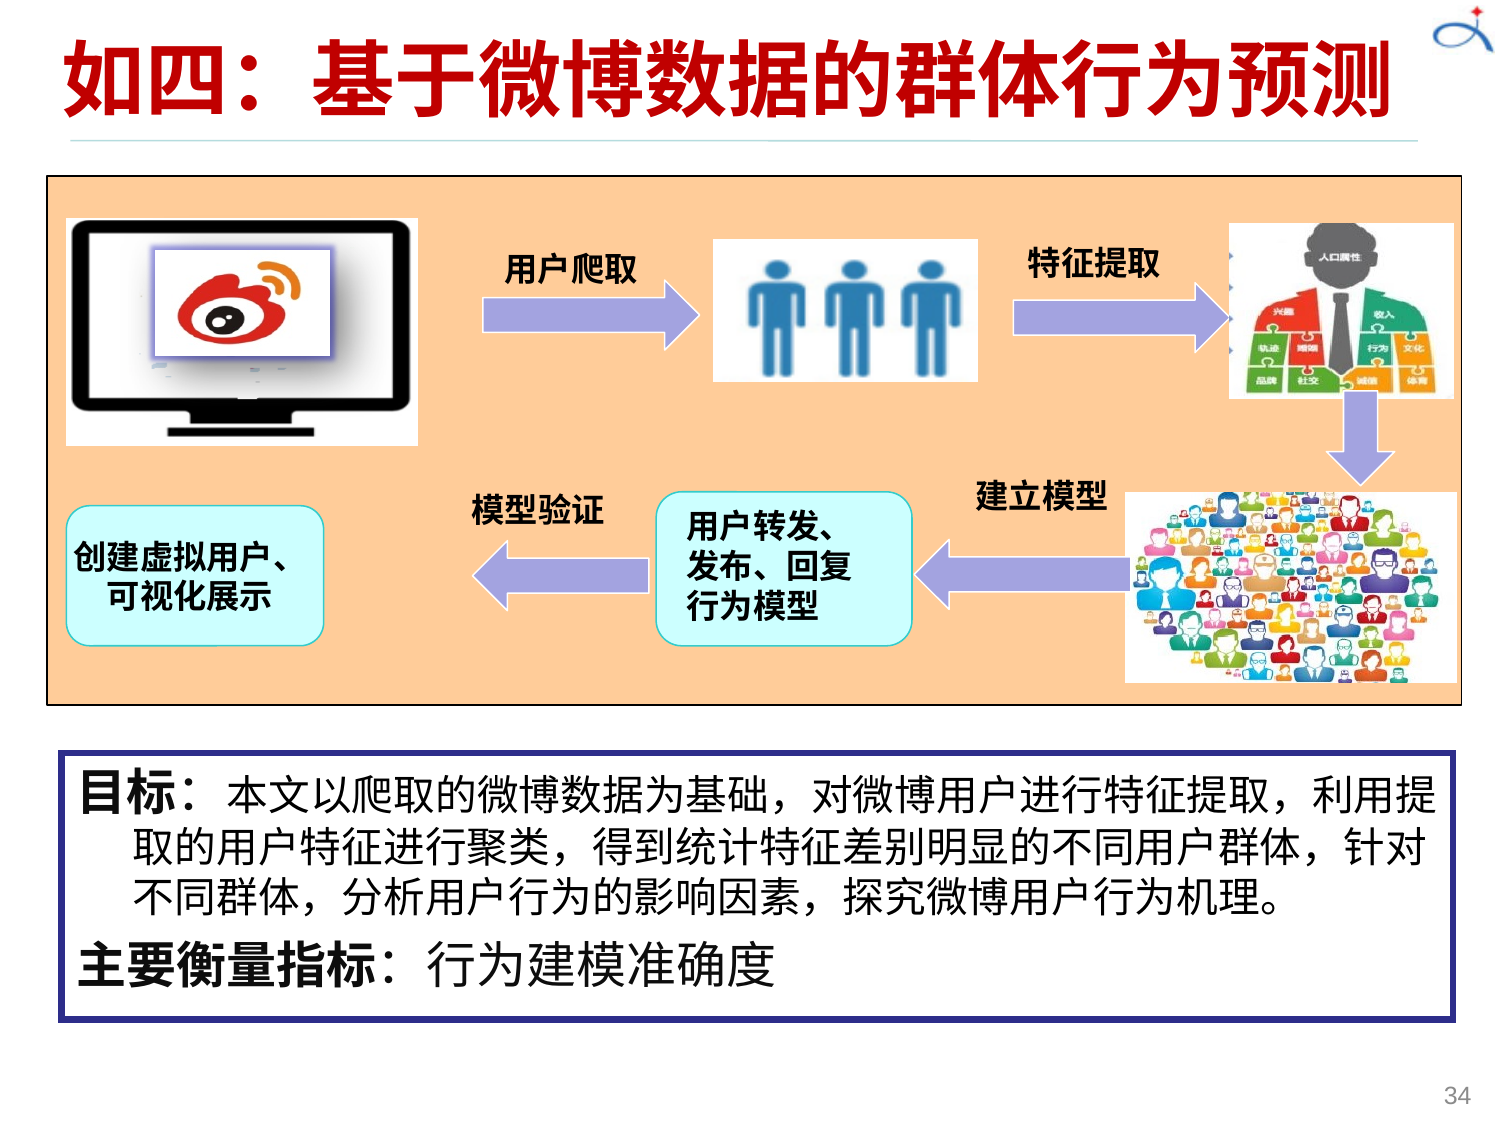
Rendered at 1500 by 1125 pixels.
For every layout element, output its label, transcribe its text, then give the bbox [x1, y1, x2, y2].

text_box 特征提取 [1013, 234, 1224, 289]
text_box 模型验证 [457, 482, 718, 537]
picture [1124, 491, 1457, 683]
text_box [656, 491, 912, 646]
picture [66, 218, 418, 446]
text_box [66, 623, 324, 646]
text_box 用户爬取 [489, 241, 702, 296]
text_box [914, 539, 1119, 610]
text_box 用户转发、发布、回复行为模型 [671, 498, 896, 633]
text_box [482, 296, 700, 351]
picture [1432, 5, 1495, 55]
text_box 目标：本文以爬取的微博数据为基础，对微博用户进行特征提取，利用提取的用户特征进行聚类，得到统计特征差别明显的不同用户群体，针对不同群体，分析用户行为的影响因素，探究微博用户行为机理。 主要衡量指标：行为建模准确度 [59, 751, 1455, 1022]
text_box [1326, 408, 1395, 486]
picture [1229, 223, 1454, 399]
text_box [1013, 289, 1224, 353]
slide_number 34 [1136, 1065, 1487, 1125]
text_box 建立模型 [960, 467, 1174, 523]
text_box [66, 505, 324, 528]
text_box [472, 540, 649, 611]
picture [712, 239, 978, 382]
title 如四：基于微博数据的群体行为预测 [46, 11, 1419, 143]
text_box 创建虚拟用户、 可视化展示 [46, 528, 334, 623]
text_box [46, 175, 1462, 705]
